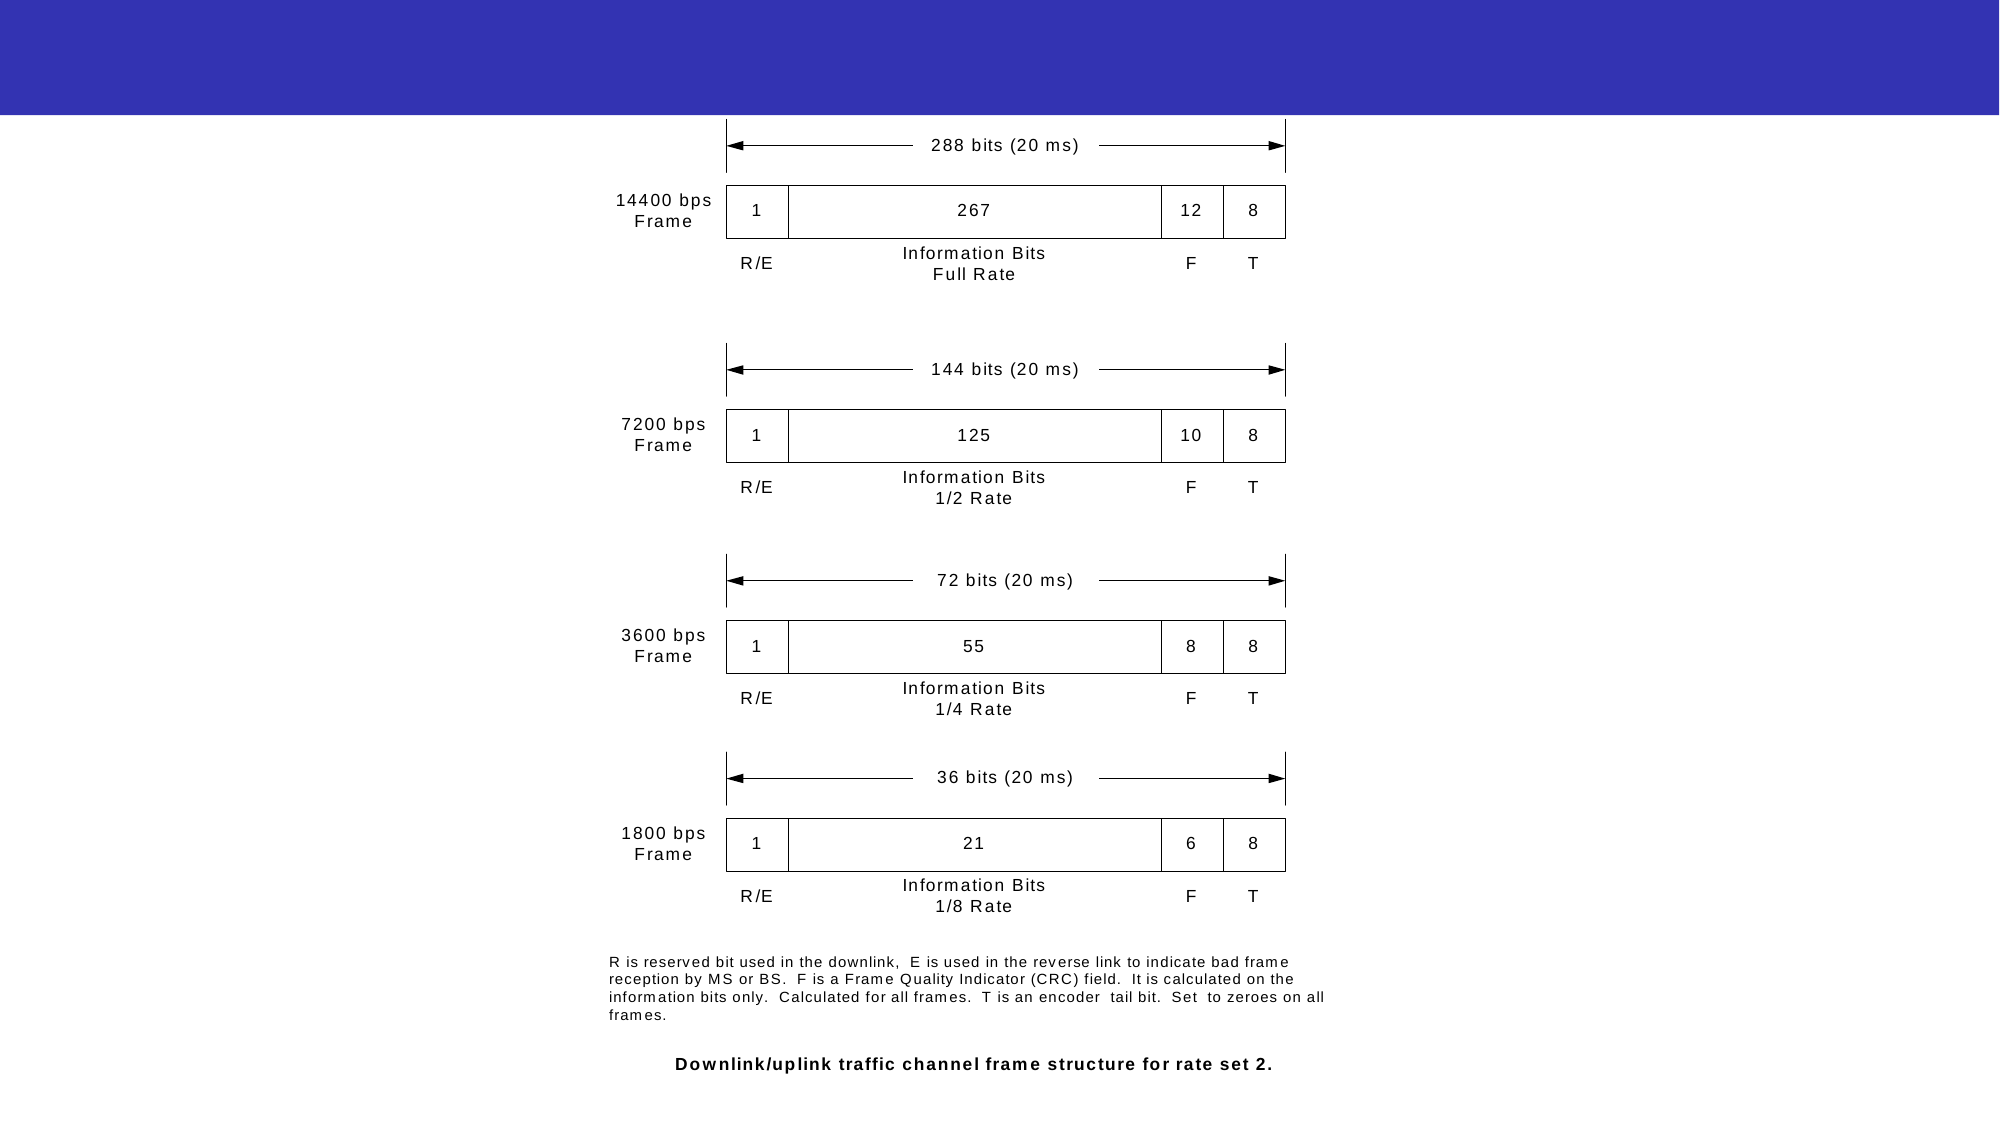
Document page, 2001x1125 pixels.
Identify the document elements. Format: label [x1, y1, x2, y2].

text_box [537, 24, 1476, 1088]
